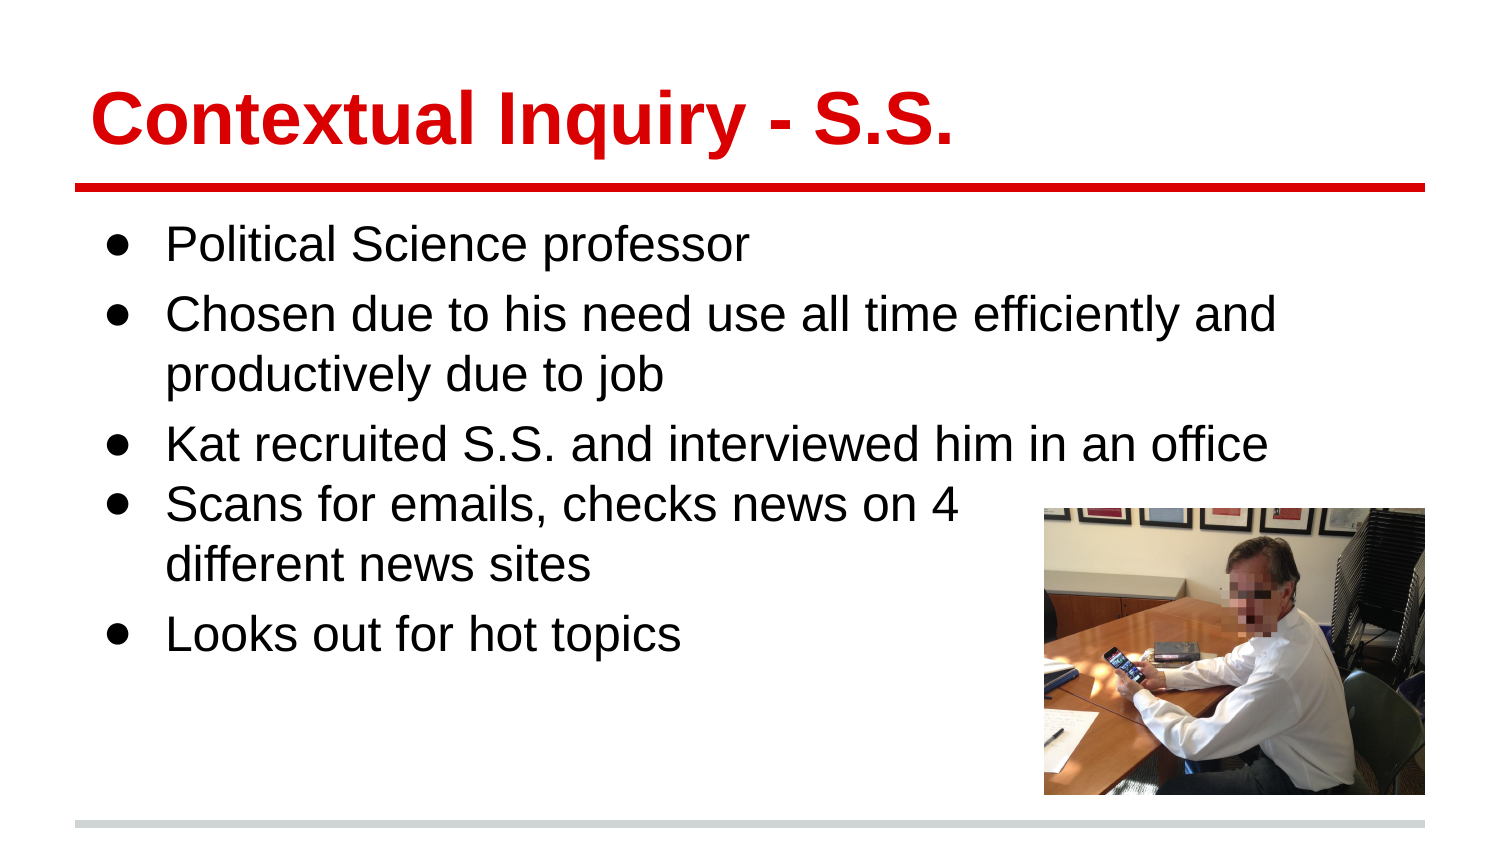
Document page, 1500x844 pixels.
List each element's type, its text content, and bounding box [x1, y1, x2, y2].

text_box Political Science professor Chosen due to his need use all time efficiently and productively due to job Kat recruited S.S. and interviewed him in an office [74, 196, 1425, 508]
picture [1044, 508, 1426, 795]
text_box Scans for emails, checks news on 4 different news sites Looks out for hot topics [74, 456, 1108, 807]
title Contextual Inquiry - S.S. [75, 33, 1425, 175]
